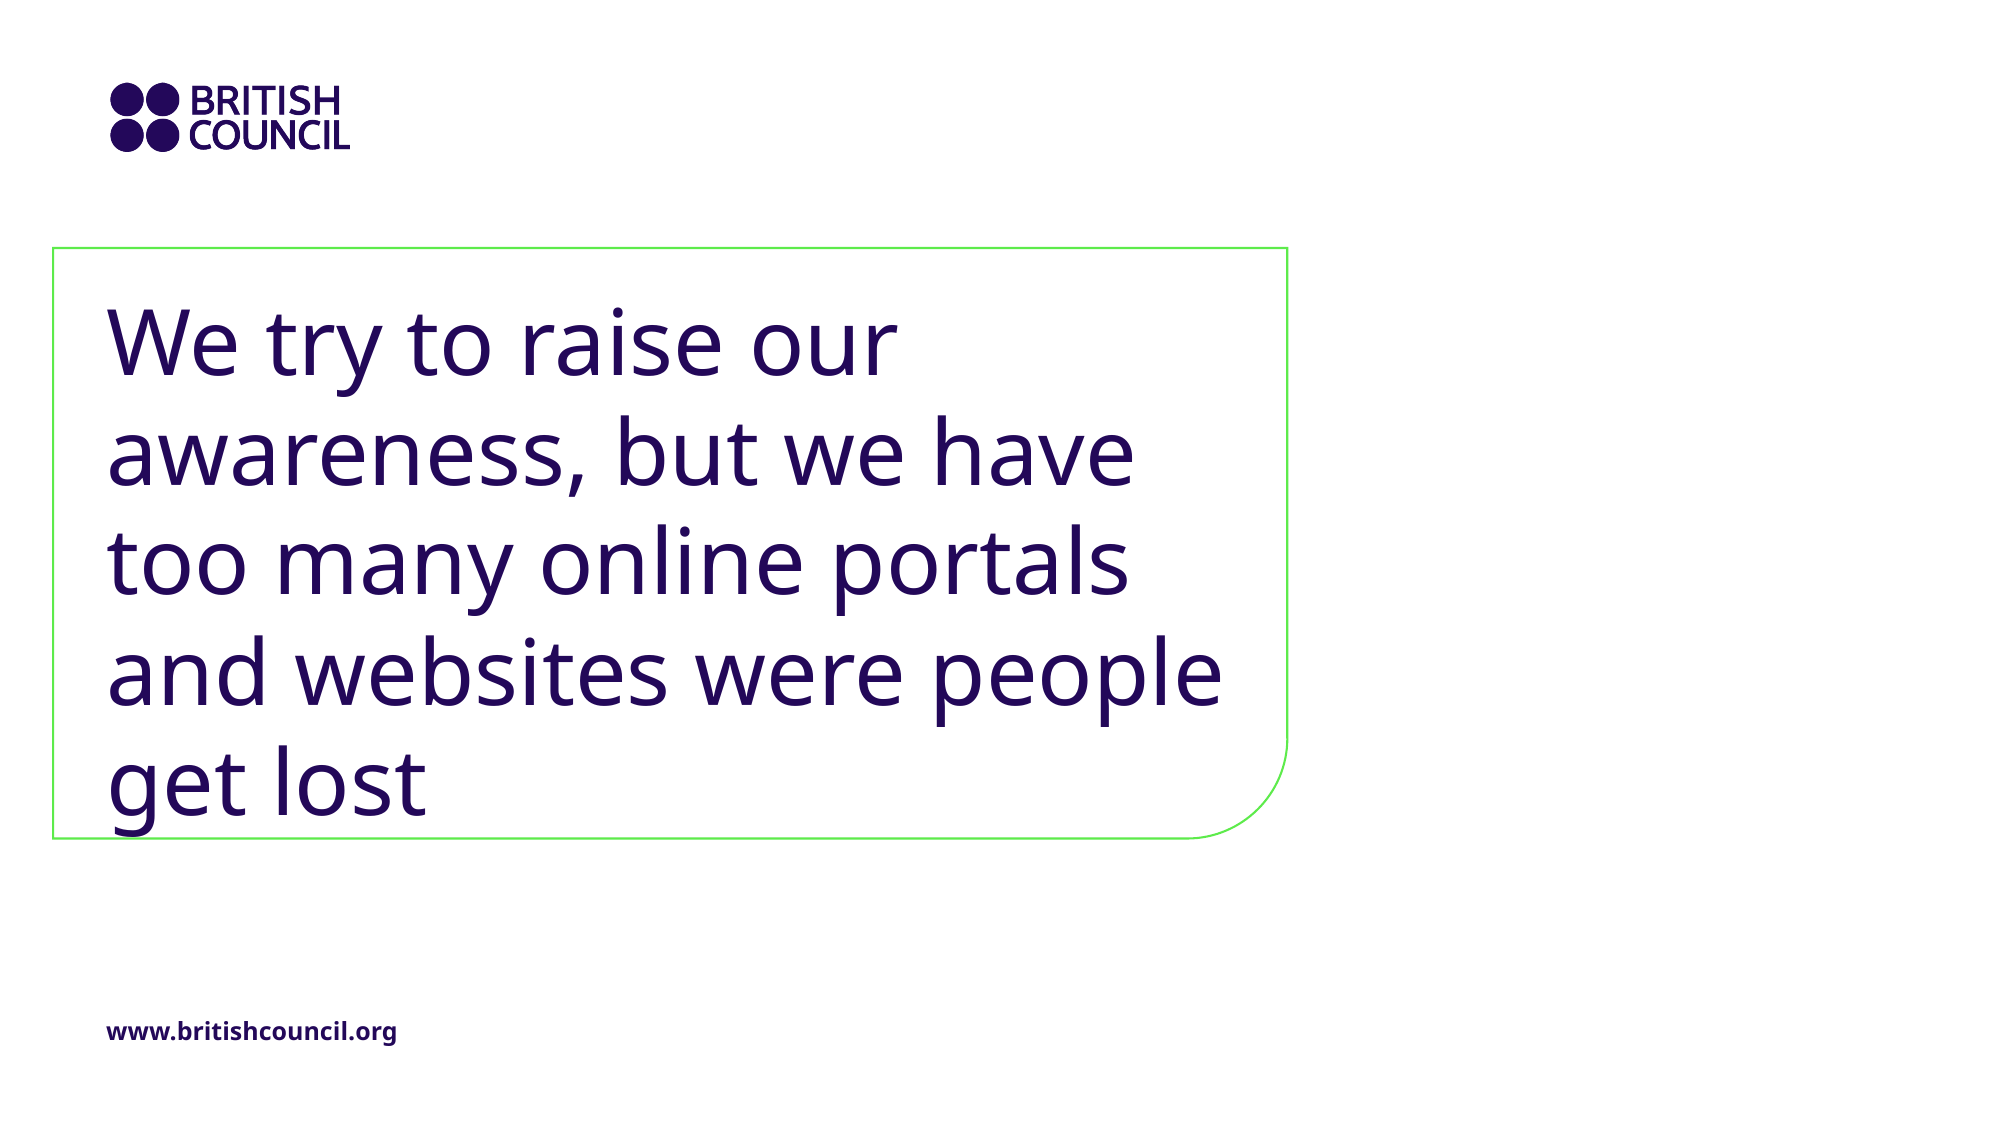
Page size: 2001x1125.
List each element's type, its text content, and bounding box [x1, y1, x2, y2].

footer www.britishcouncil.org [106, 1015, 1902, 1046]
title We try to raise our awareness, but we have too many online portals and websites were people get lost [106, 283, 1235, 520]
picture [110, 82, 350, 152]
